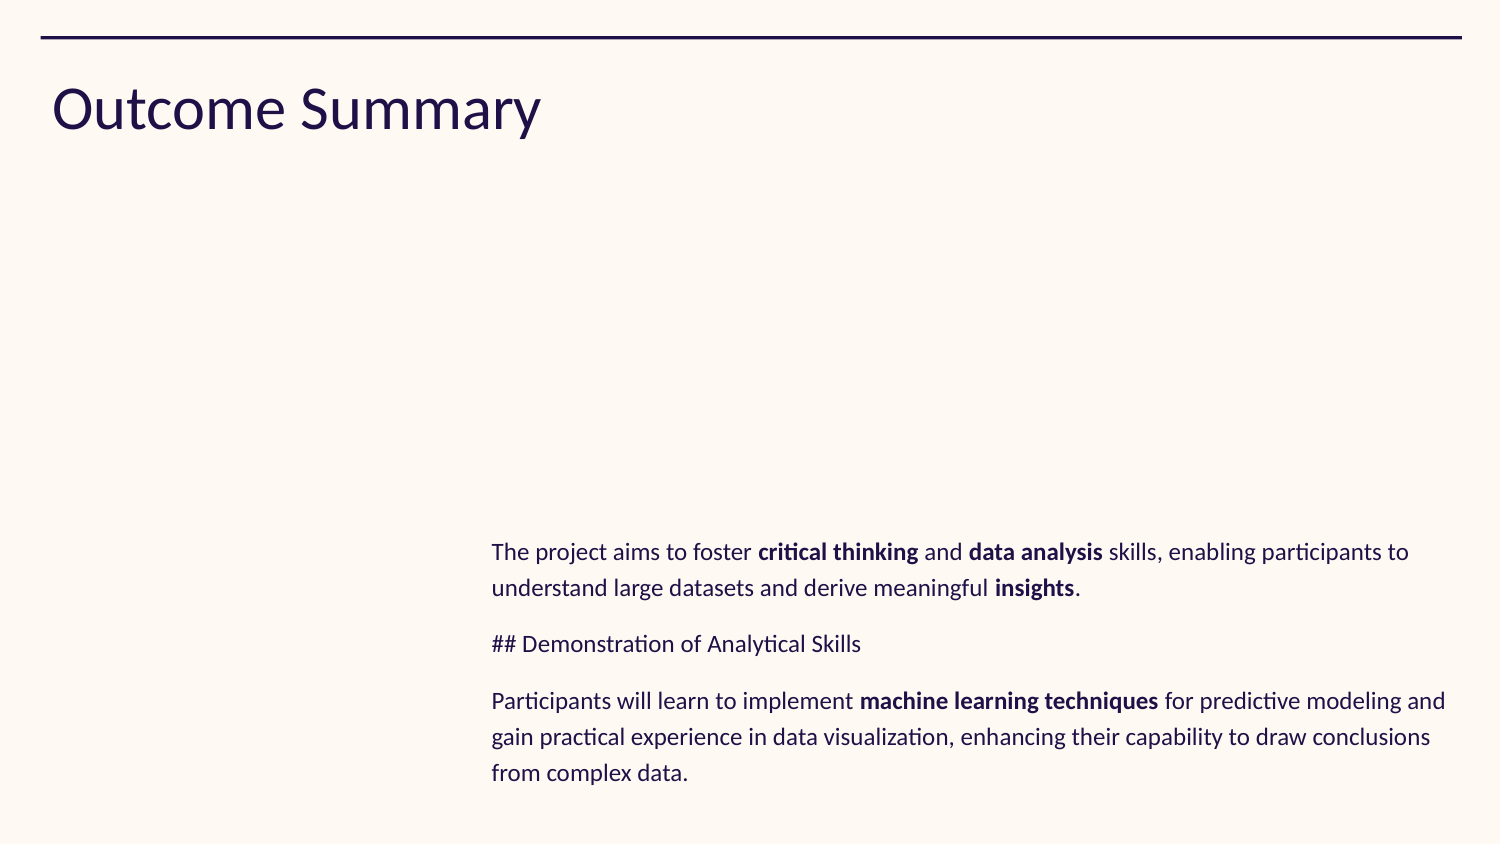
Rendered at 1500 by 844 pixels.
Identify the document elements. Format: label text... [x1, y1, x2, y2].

title Outcome Summary [37, 37, 1463, 225]
subtitle The project aims to foster critical thinking and data analysis skills, enabling participants to understand large datasets and derive meaningful insights. ## Demonstration of Analytical Skills Participants will learn to implement machine learning techniques for predictive modeling and gain practical experience in data visualization, enhancing their capability to draw conclusions from complex data. [439, 249, 1463, 802]
